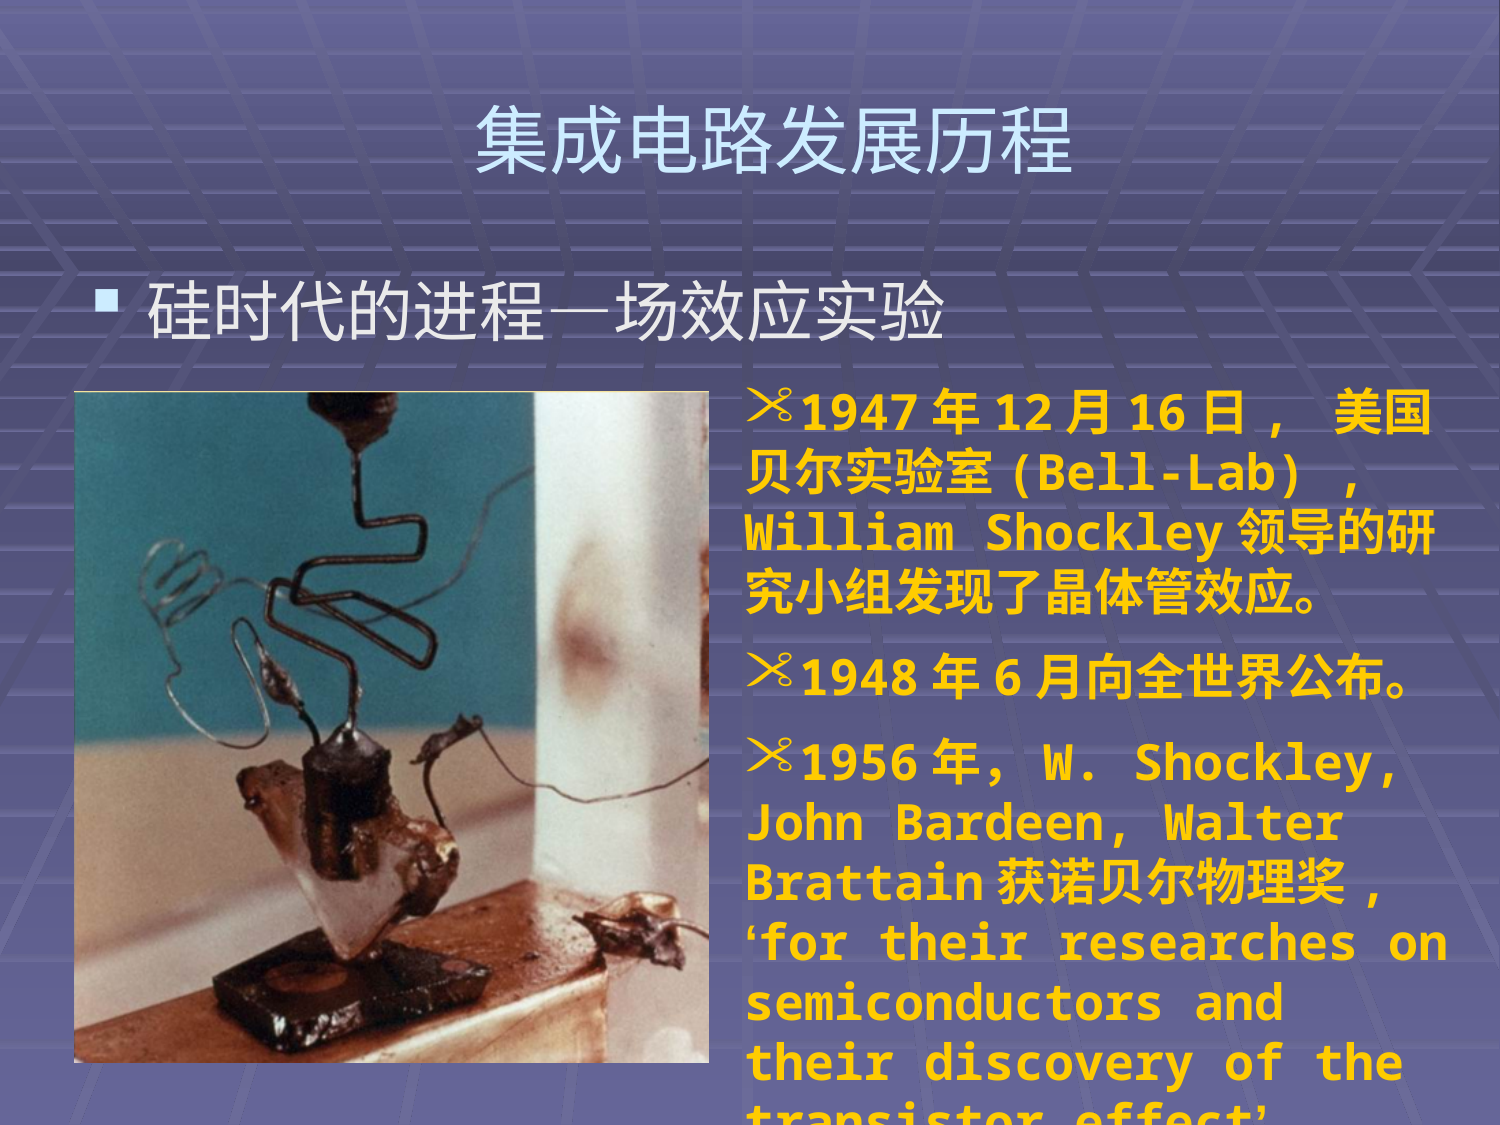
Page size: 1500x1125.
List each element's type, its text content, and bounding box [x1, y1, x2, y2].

picture [74, 391, 709, 1063]
list 硅时代的进程—场效应实验 [74, 261, 1425, 1001]
text_box 1947年12月16日, 美国贝尔实验室(Bell-Lab) , William Shockley领导的研究小组发现了晶体管效应。 1948年6月向全世界公布。 1956年，W. Shockley, John Bardeen, Walter Brattain获诺贝尔物理奖, ‘for their researches on semiconductors and their discovery of the transistor effect’ [729, 373, 1477, 1125]
title 集成电路发展历程 [100, 89, 1450, 278]
